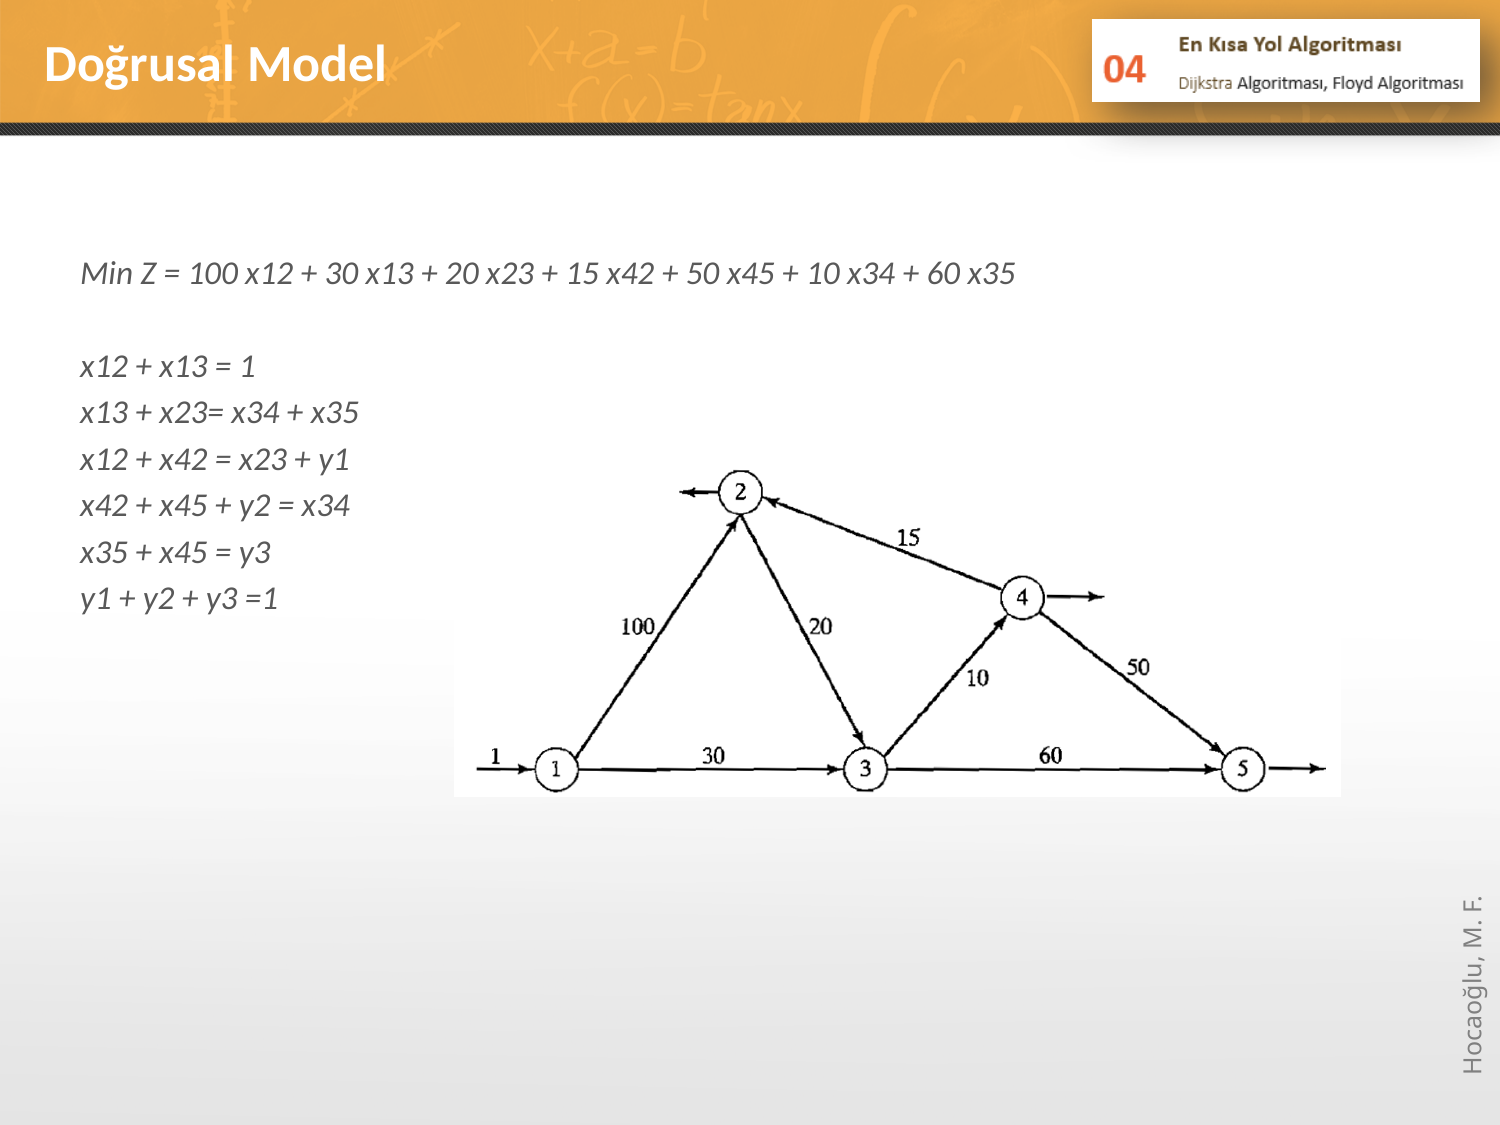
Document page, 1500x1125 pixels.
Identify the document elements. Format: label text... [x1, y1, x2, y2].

title Doğrusal Model [29, 0, 1287, 126]
picture [0, 0, 1500, 1125]
list Min Z = 100 x12 + 30 x13 + 20 x23 + 15 x42 + 50 x45 + 10 x34 + 60 x35 x12 + x13 = 1 x13 + x23= x34 + x35 x12 + x42 = x23 + y1 x42 + x45 + y2 = x34 x35 + x45 = y3 y1 + y2 + y3 =1 [64, 243, 1444, 1045]
